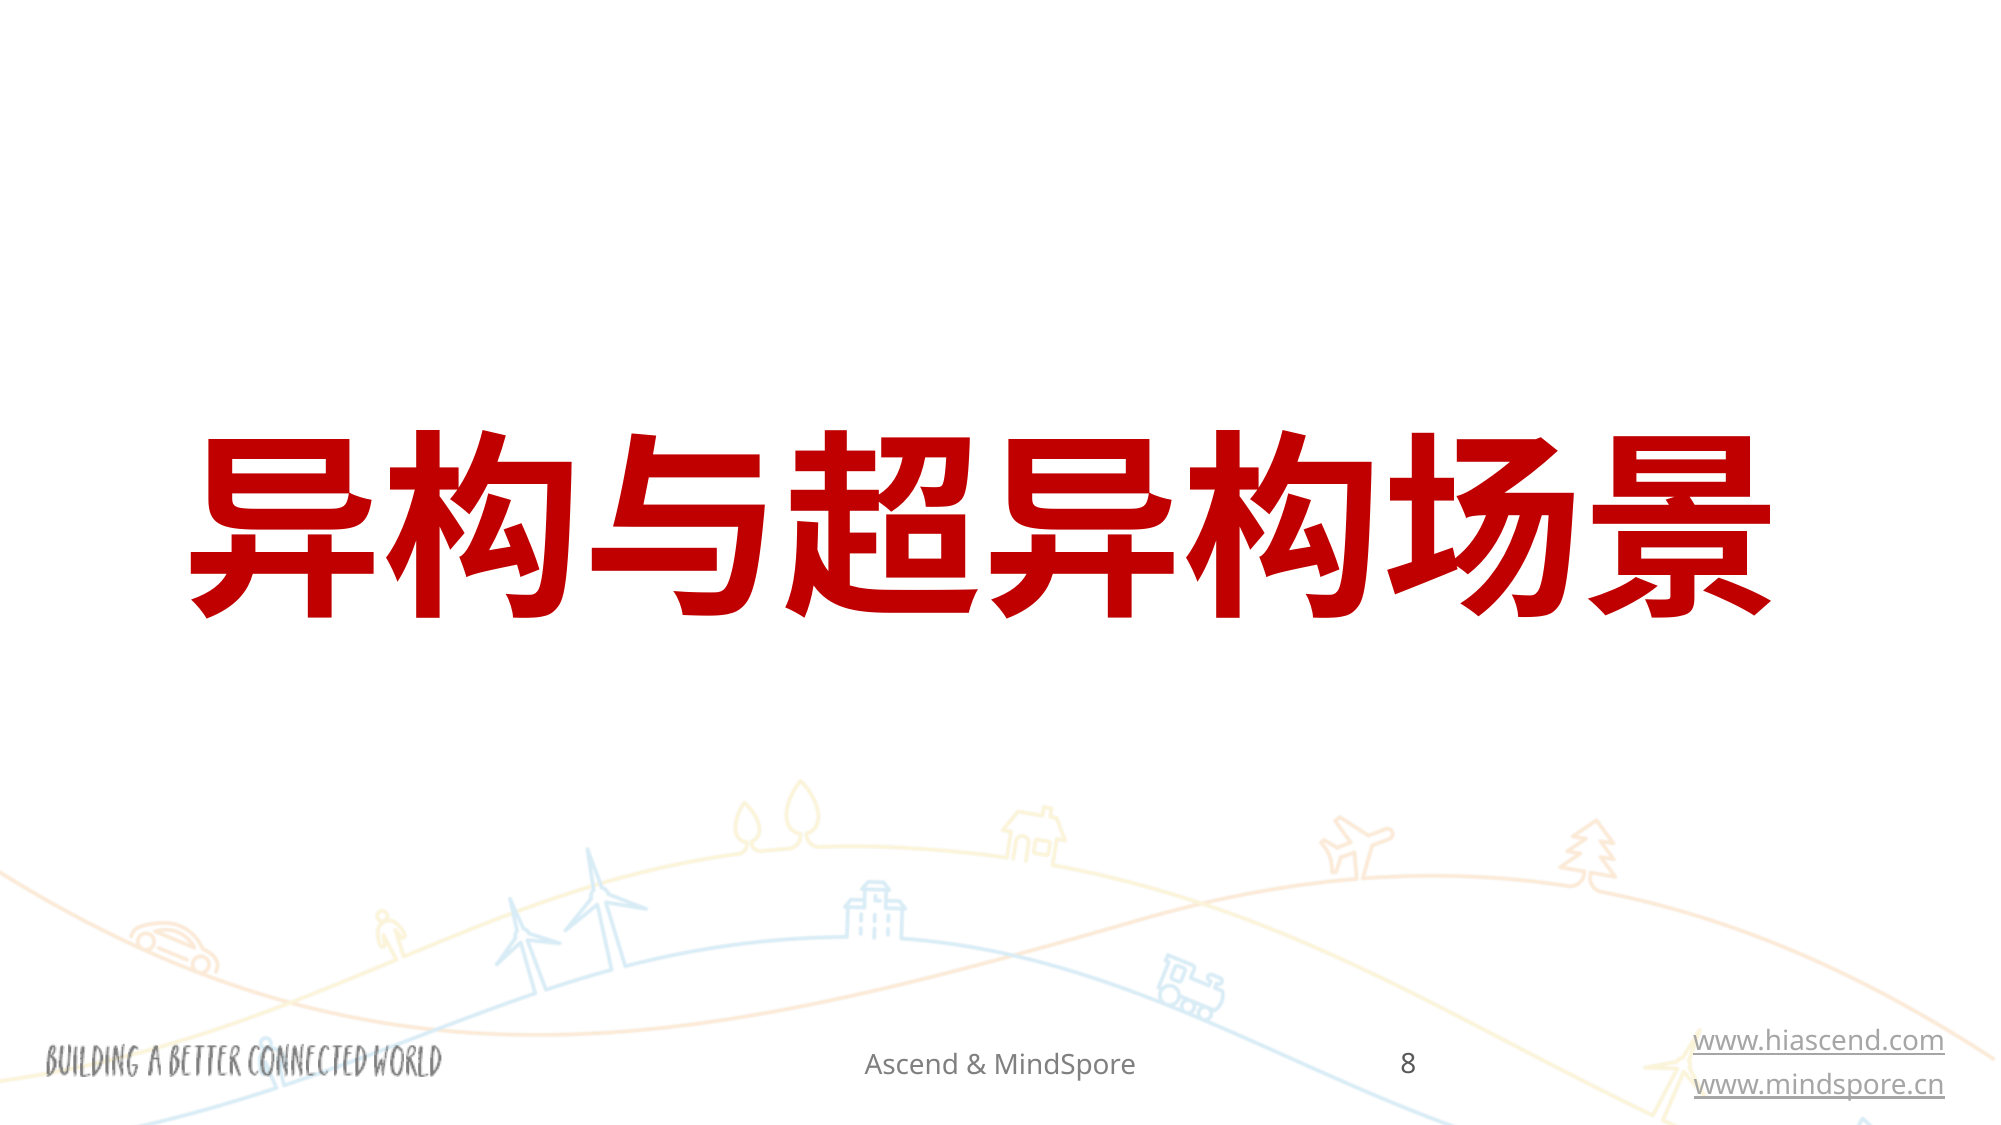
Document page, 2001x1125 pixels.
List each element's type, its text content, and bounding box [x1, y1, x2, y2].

picture [23, 1023, 468, 1105]
title 异构与超异构场景 [102, 111, 1863, 929]
